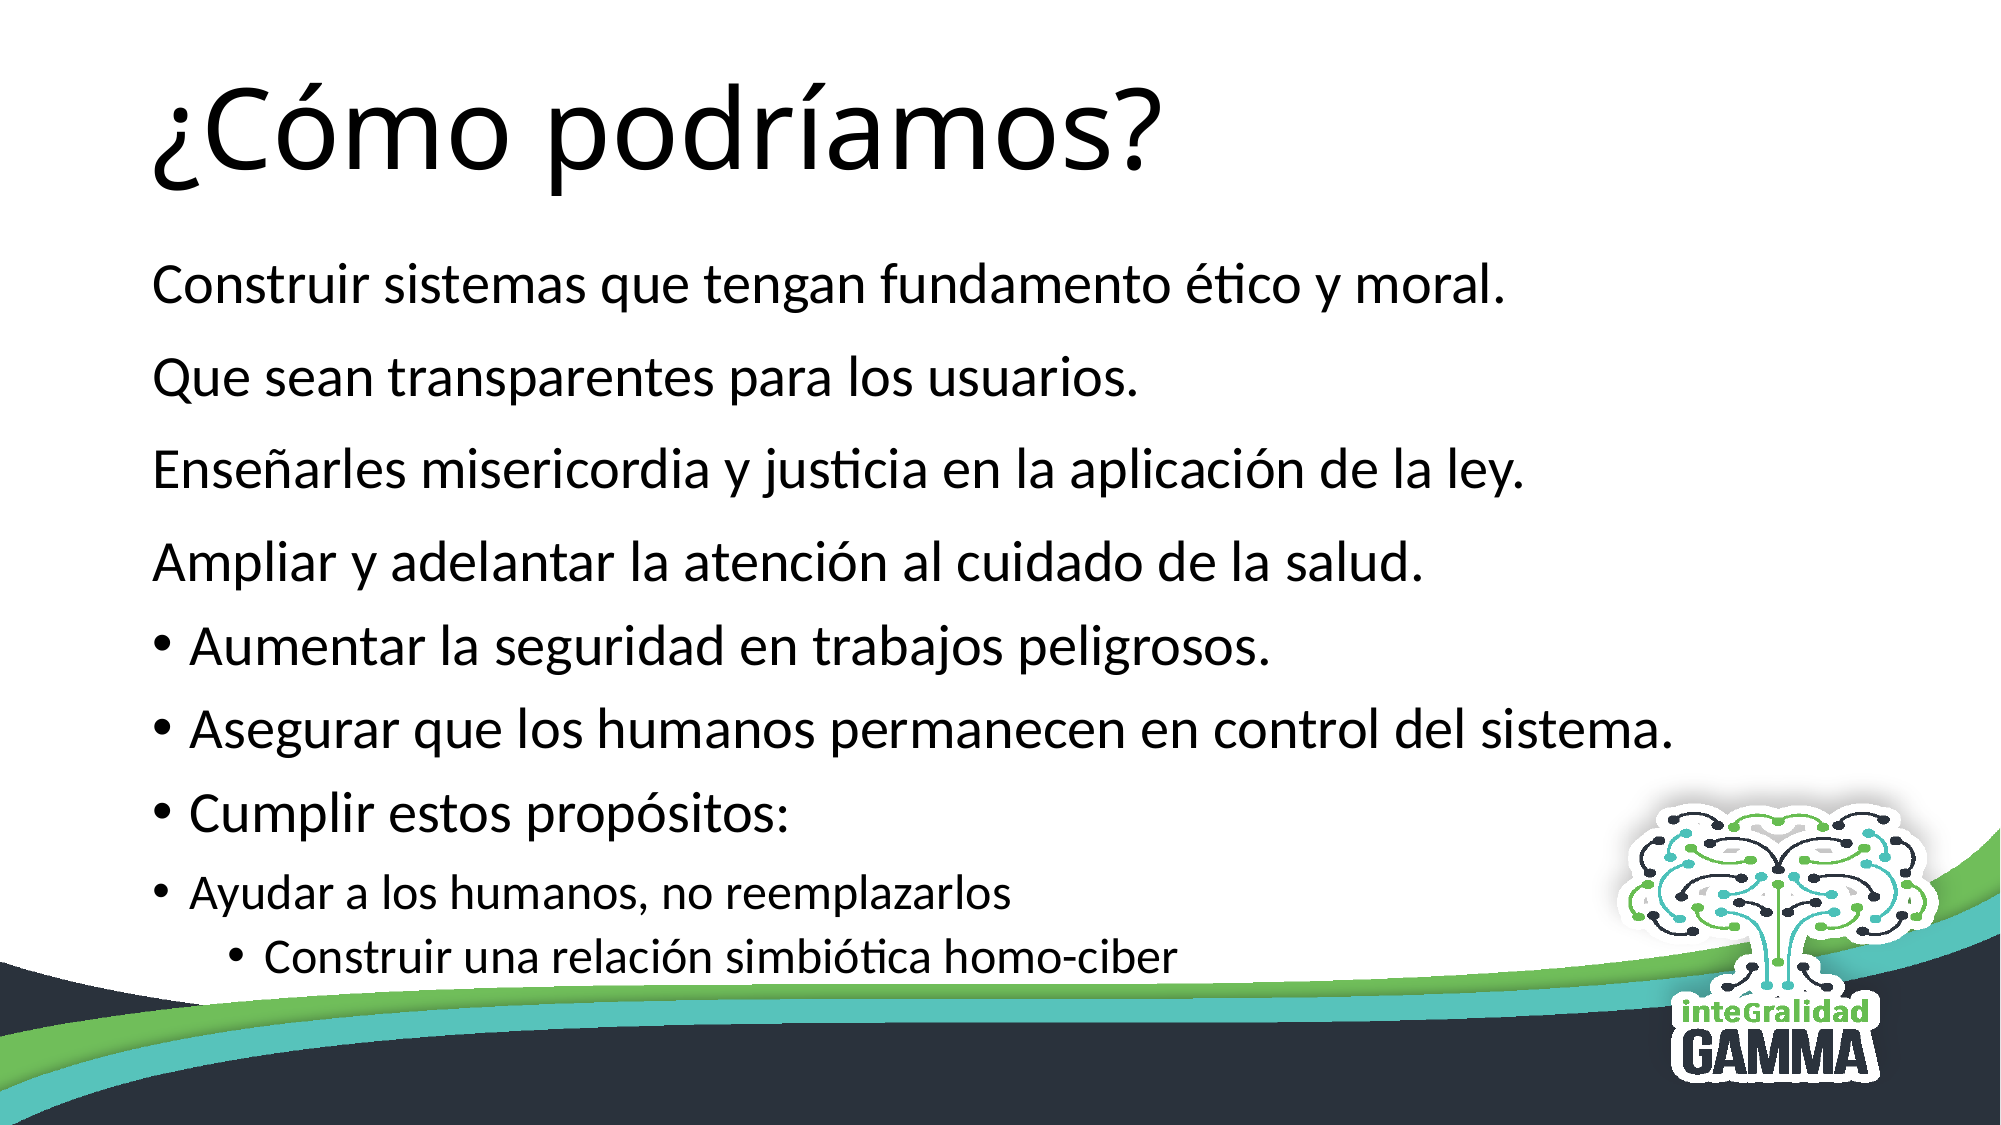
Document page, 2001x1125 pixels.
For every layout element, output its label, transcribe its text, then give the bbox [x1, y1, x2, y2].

list Construir sistemas que tengan fundamento ético y moral. Que sean transparentes para los usuarios. Enseñarles misericordia y justicia en la aplicación de la ley. Ampliar y adelantar la atención al cuidado de la salud. Aumentar la seguridad en trabajos peligrosos. Asegurar que los humanos permanecen en control del sistema. Cumplir estos propósitos: Ayudar a los humanos, no reemplazarlos Construir una relación simbiótica homo-ciber [137, 245, 1863, 960]
title ¿Cómo podríamos? [137, 59, 1863, 206]
picture [0, 0, 2001, 1125]
